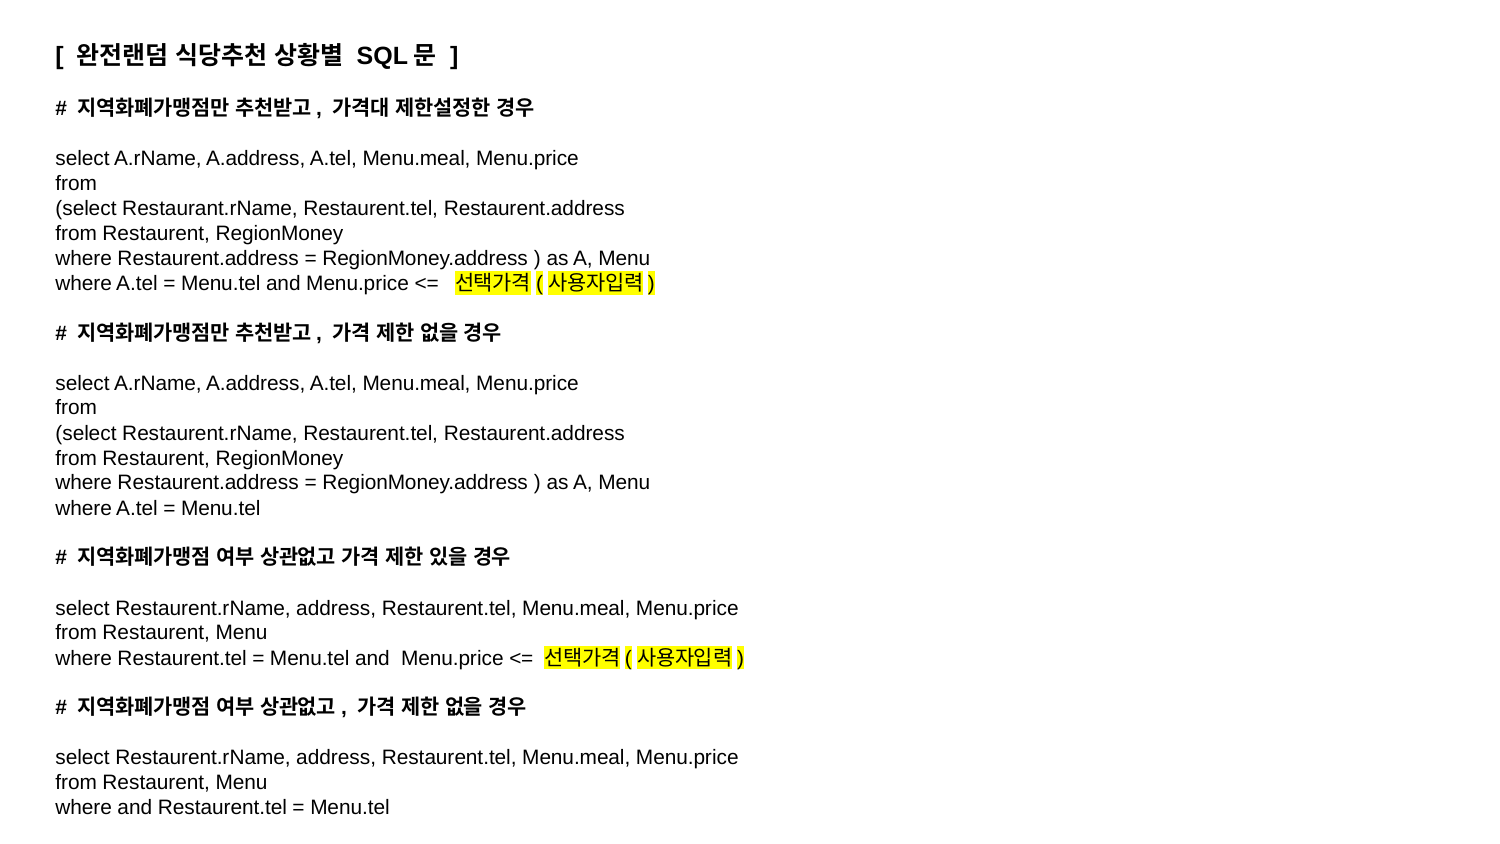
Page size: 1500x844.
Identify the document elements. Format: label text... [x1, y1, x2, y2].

text_box [ 완전랜덤 식당추천 상황별 SQL문 ] # 지역화폐가맹점만 추천받고, 가격대 제한설정한 경우 select A.rName, A.address, A.tel, Menu.meal, Menu.price from (select Restaurant.rName, Restaurent.tel, Restaurent.address from Restaurent, RegionMoney where Restaurent.address = RegionMoney.address ) as A, Menu where A.tel = Menu.tel and Menu.price <= 선택가격(사용자입력) # 지역화폐가맹점만 추천받고, 가격 제한 없을 경우 select A.rName, A.address, A.tel, Menu.meal, Menu.price from (select Restaurent.rName, Restaurent.tel, Restaurent.address from Restaurent, RegionMoney where Restaurent.address = RegionMoney.address ) as A, Menu where A.tel = Menu.tel # 지역화폐가맹점 여부 상관없고 가격 제한 있을 경우 select Restaurent.rName, address, Restaurent.tel, Menu.meal, Menu.price from Restaurent, Menu where Restaurent.tel = Menu.tel and Menu.price <= 선택가격(사용자입력) # 지역화폐가맹점 여부 상관없고, 가격 제한 없을 경우 select Restaurent.rName, address, Restaurent.tel, Menu.meal, Menu.price from Restaurent, Menu where and Restaurent.tel = Menu.tel [40, 24, 1500, 833]
